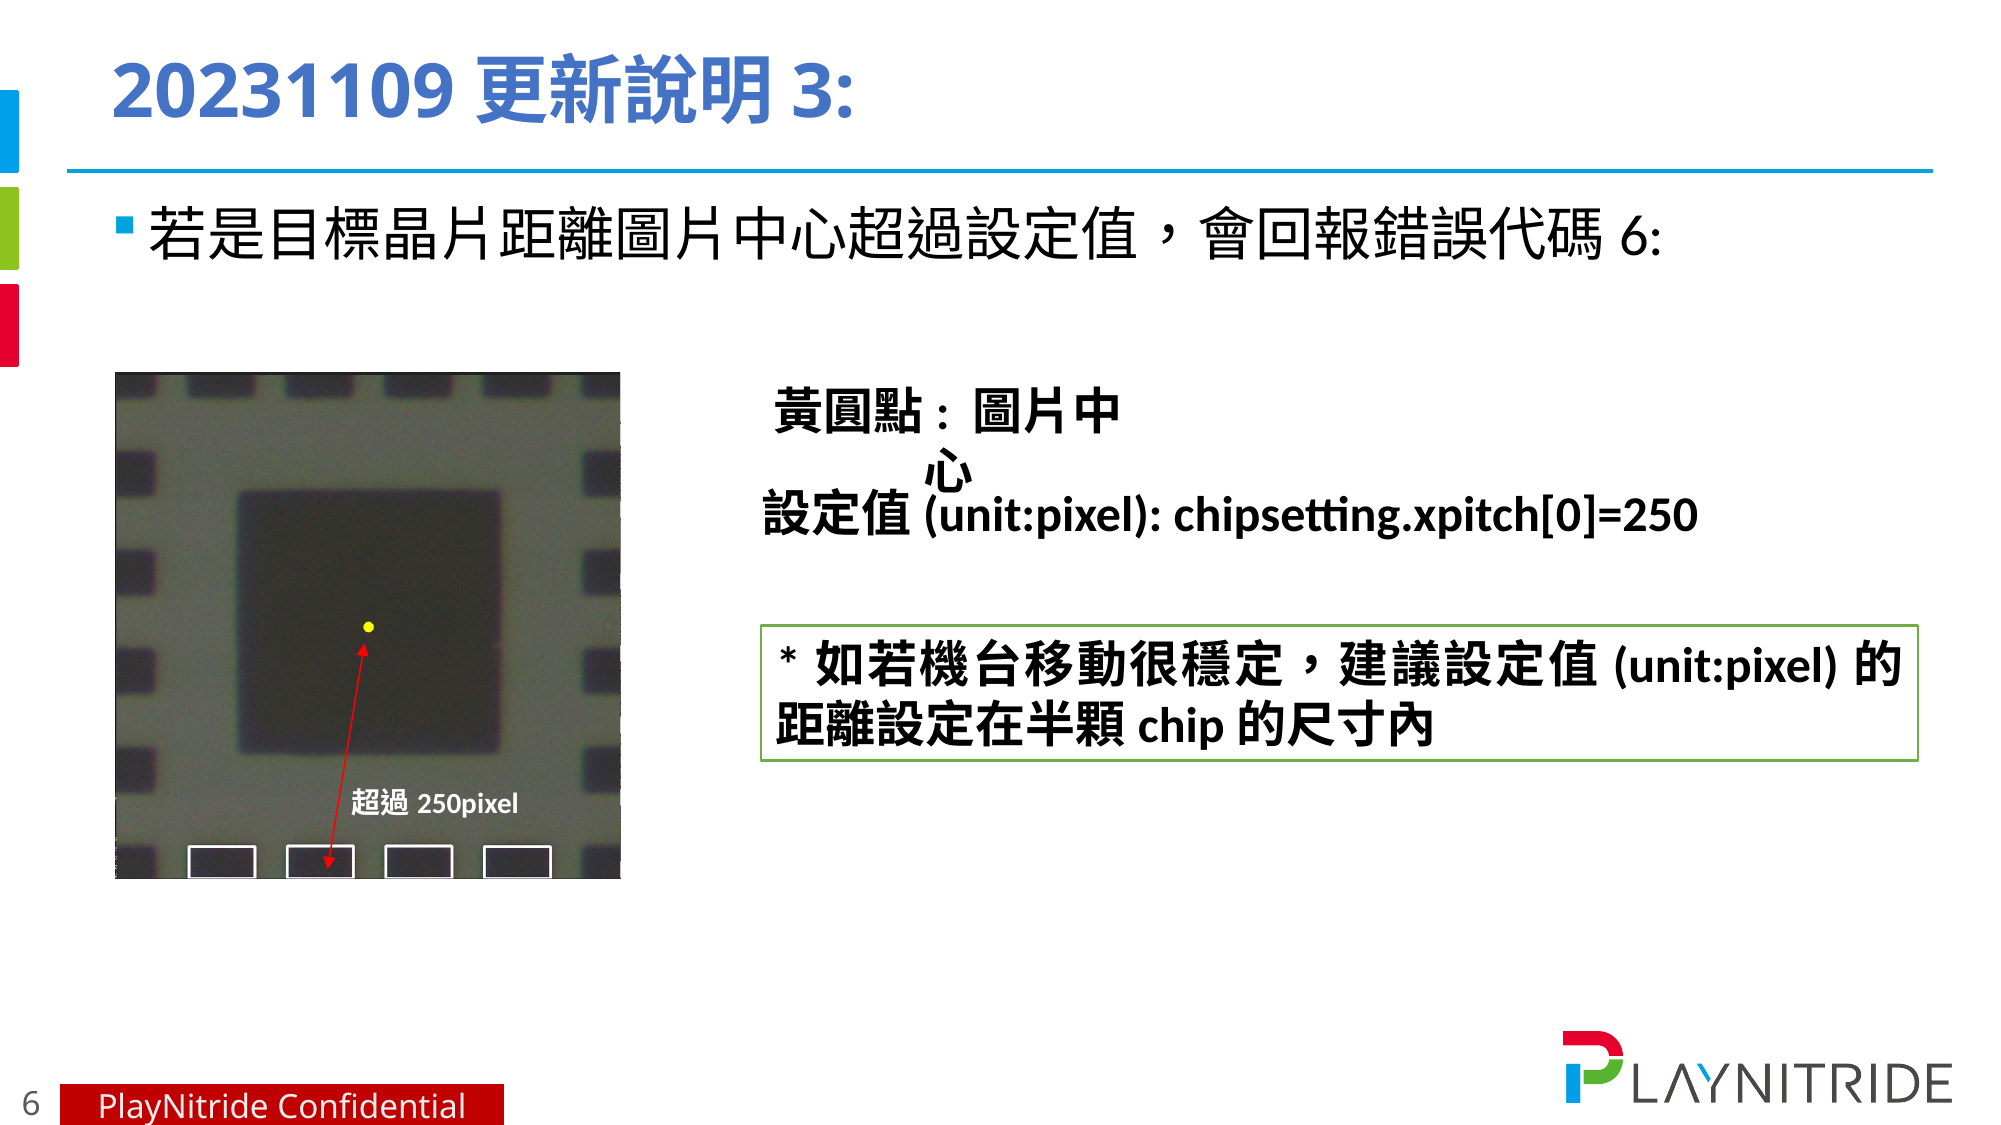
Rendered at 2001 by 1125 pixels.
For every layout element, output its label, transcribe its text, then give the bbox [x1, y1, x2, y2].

picture [1563, 1031, 1952, 1103]
title 20231109更新說明3: [96, 33, 1904, 154]
list 若是目標晶片距離圖片中心超過設定值，會回報錯誤代碼6: [96, 189, 1904, 309]
text_box *如若機台移動很穩定，建議設定值(unit:pixel)的距離設定在半顆chip的尺寸內 [760, 624, 1919, 762]
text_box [327, 643, 365, 870]
picture [115, 372, 622, 879]
text_box 黃圓點: 圖片中心 [745, 372, 1151, 474]
text_box 設定值(unit:pixel): chipsetting.xpitch[0]=250 [651, 474, 1809, 550]
